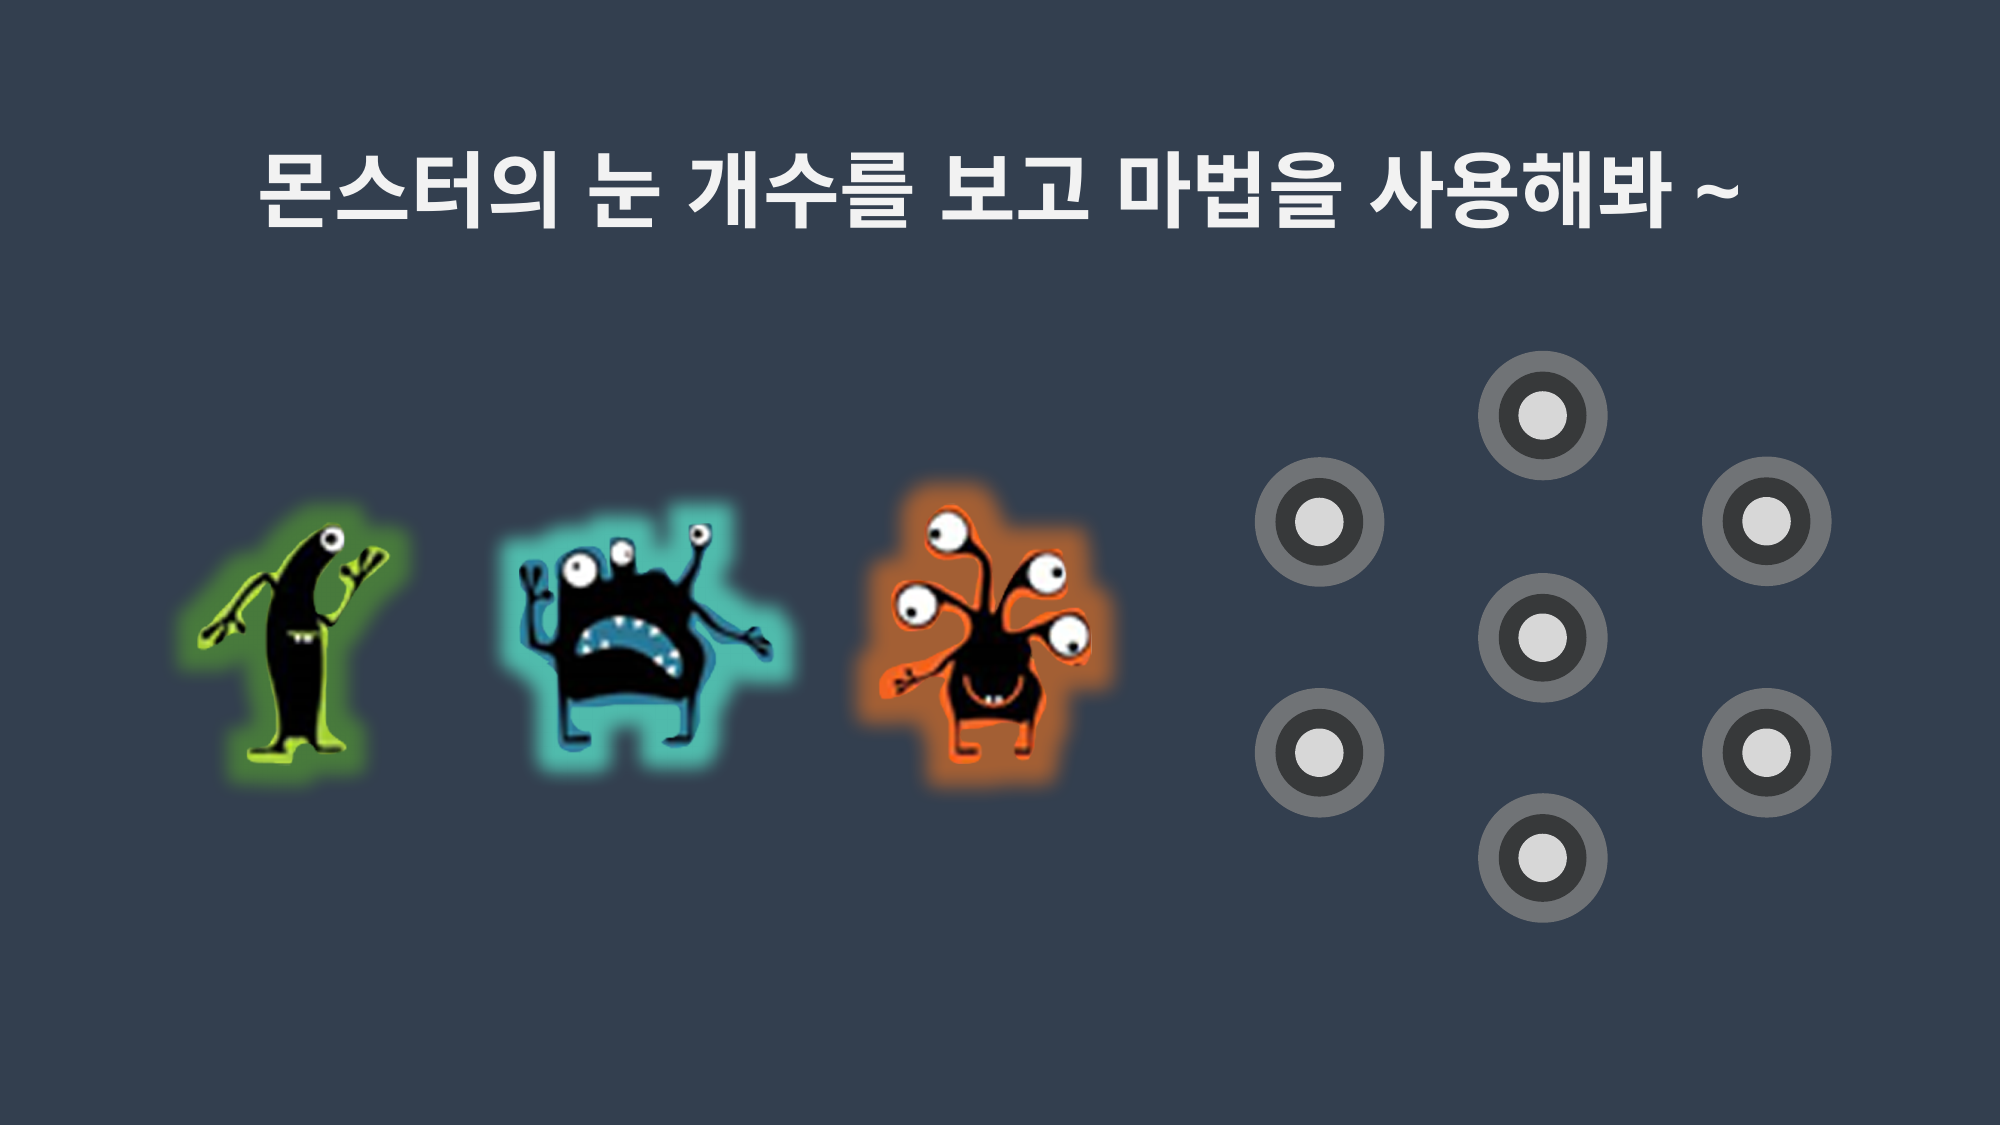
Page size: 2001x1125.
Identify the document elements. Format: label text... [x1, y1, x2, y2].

text_box [1477, 792, 1609, 924]
text_box [1721, 476, 1812, 567]
text_box [1274, 707, 1365, 798]
text_box 몬스터의 눈 개수를 보고 마법을 사용해봐~ [43, 100, 1957, 246]
picture [189, 495, 395, 784]
text_box [1294, 496, 1345, 548]
text_box [1497, 592, 1588, 683]
text_box [1517, 832, 1568, 884]
picture [862, 492, 1133, 773]
text_box [1497, 370, 1588, 461]
text_box [1477, 572, 1609, 704]
text_box [1477, 349, 1609, 482]
picture [504, 506, 781, 762]
text_box [1274, 476, 1365, 567]
text_box [1253, 456, 1386, 588]
text_box [1701, 455, 1833, 588]
text_box [1253, 687, 1386, 819]
text_box [1721, 707, 1812, 798]
text_box [1517, 390, 1568, 441]
text_box [1741, 495, 1792, 547]
text_box [1294, 727, 1345, 778]
text_box [1701, 687, 1833, 819]
text_box [1741, 727, 1792, 778]
text_box [1517, 612, 1568, 663]
text_box [1497, 813, 1588, 903]
